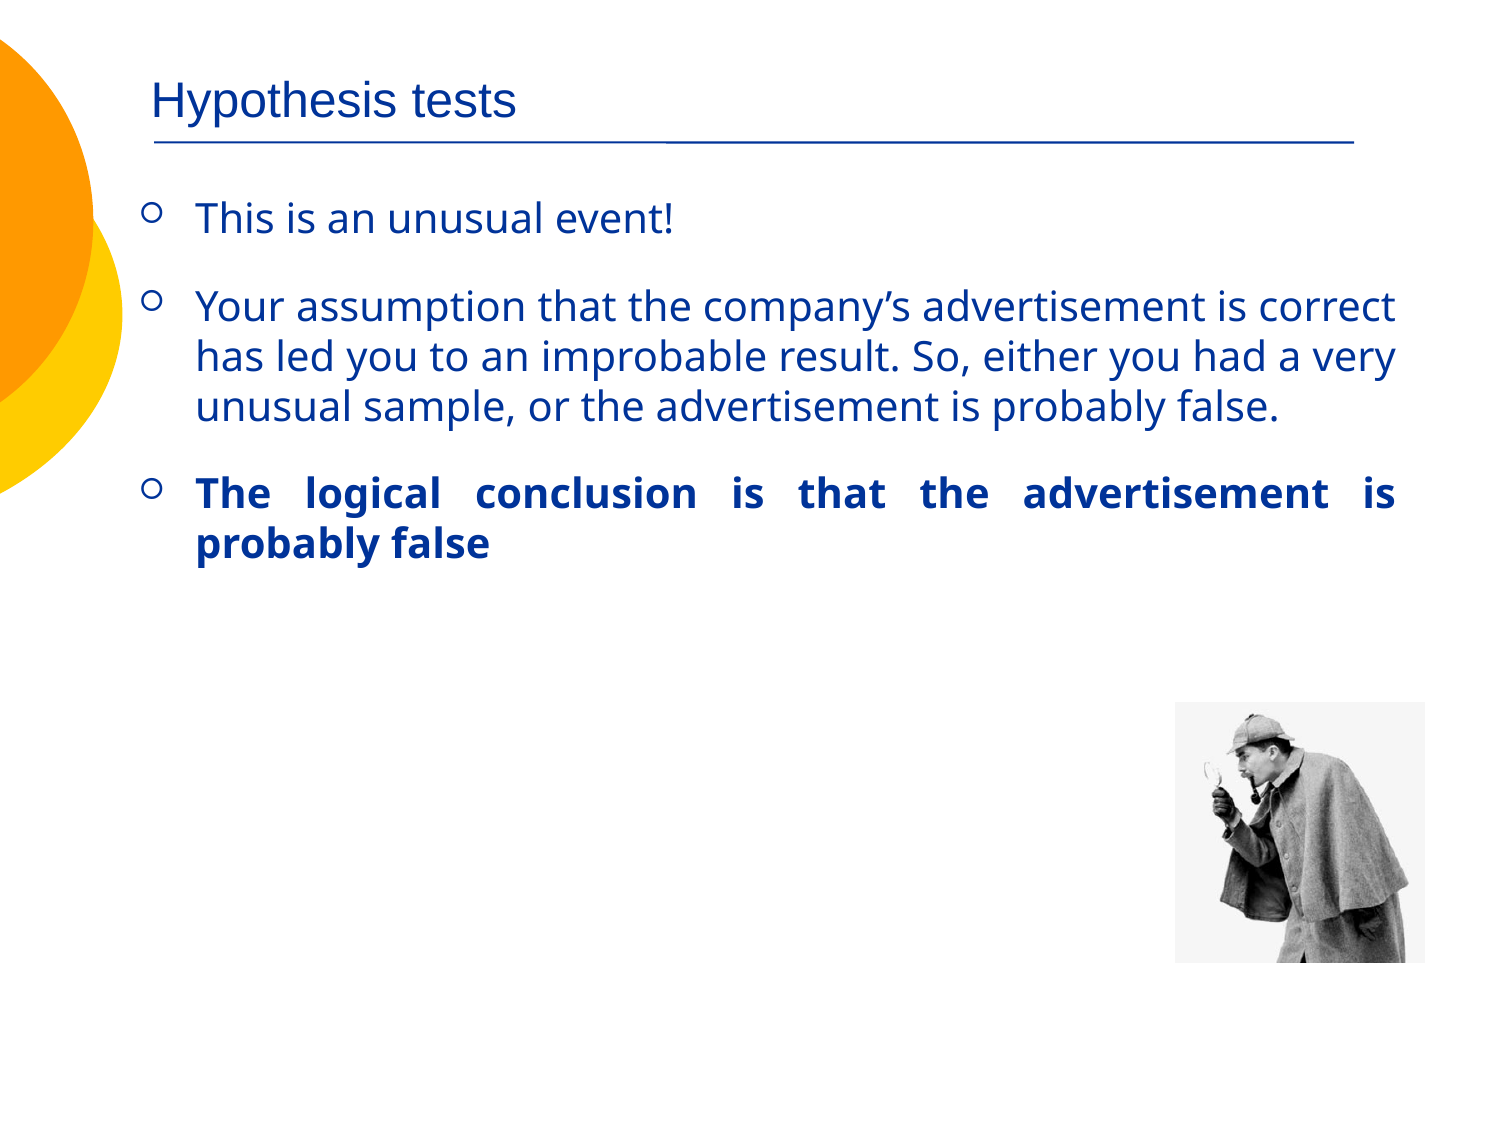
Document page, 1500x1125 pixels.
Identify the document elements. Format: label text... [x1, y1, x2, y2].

picture [1174, 701, 1426, 963]
list This is an unusual event! Your assumption that the company’s advertisement is correct has led you to an improbable result. So, either you had a very unusual sample, or the advertisement is probably false. The logical conclusion is that the advertisement is probably false [123, 184, 1412, 445]
title Hypothesis tests [135, 19, 1401, 136]
